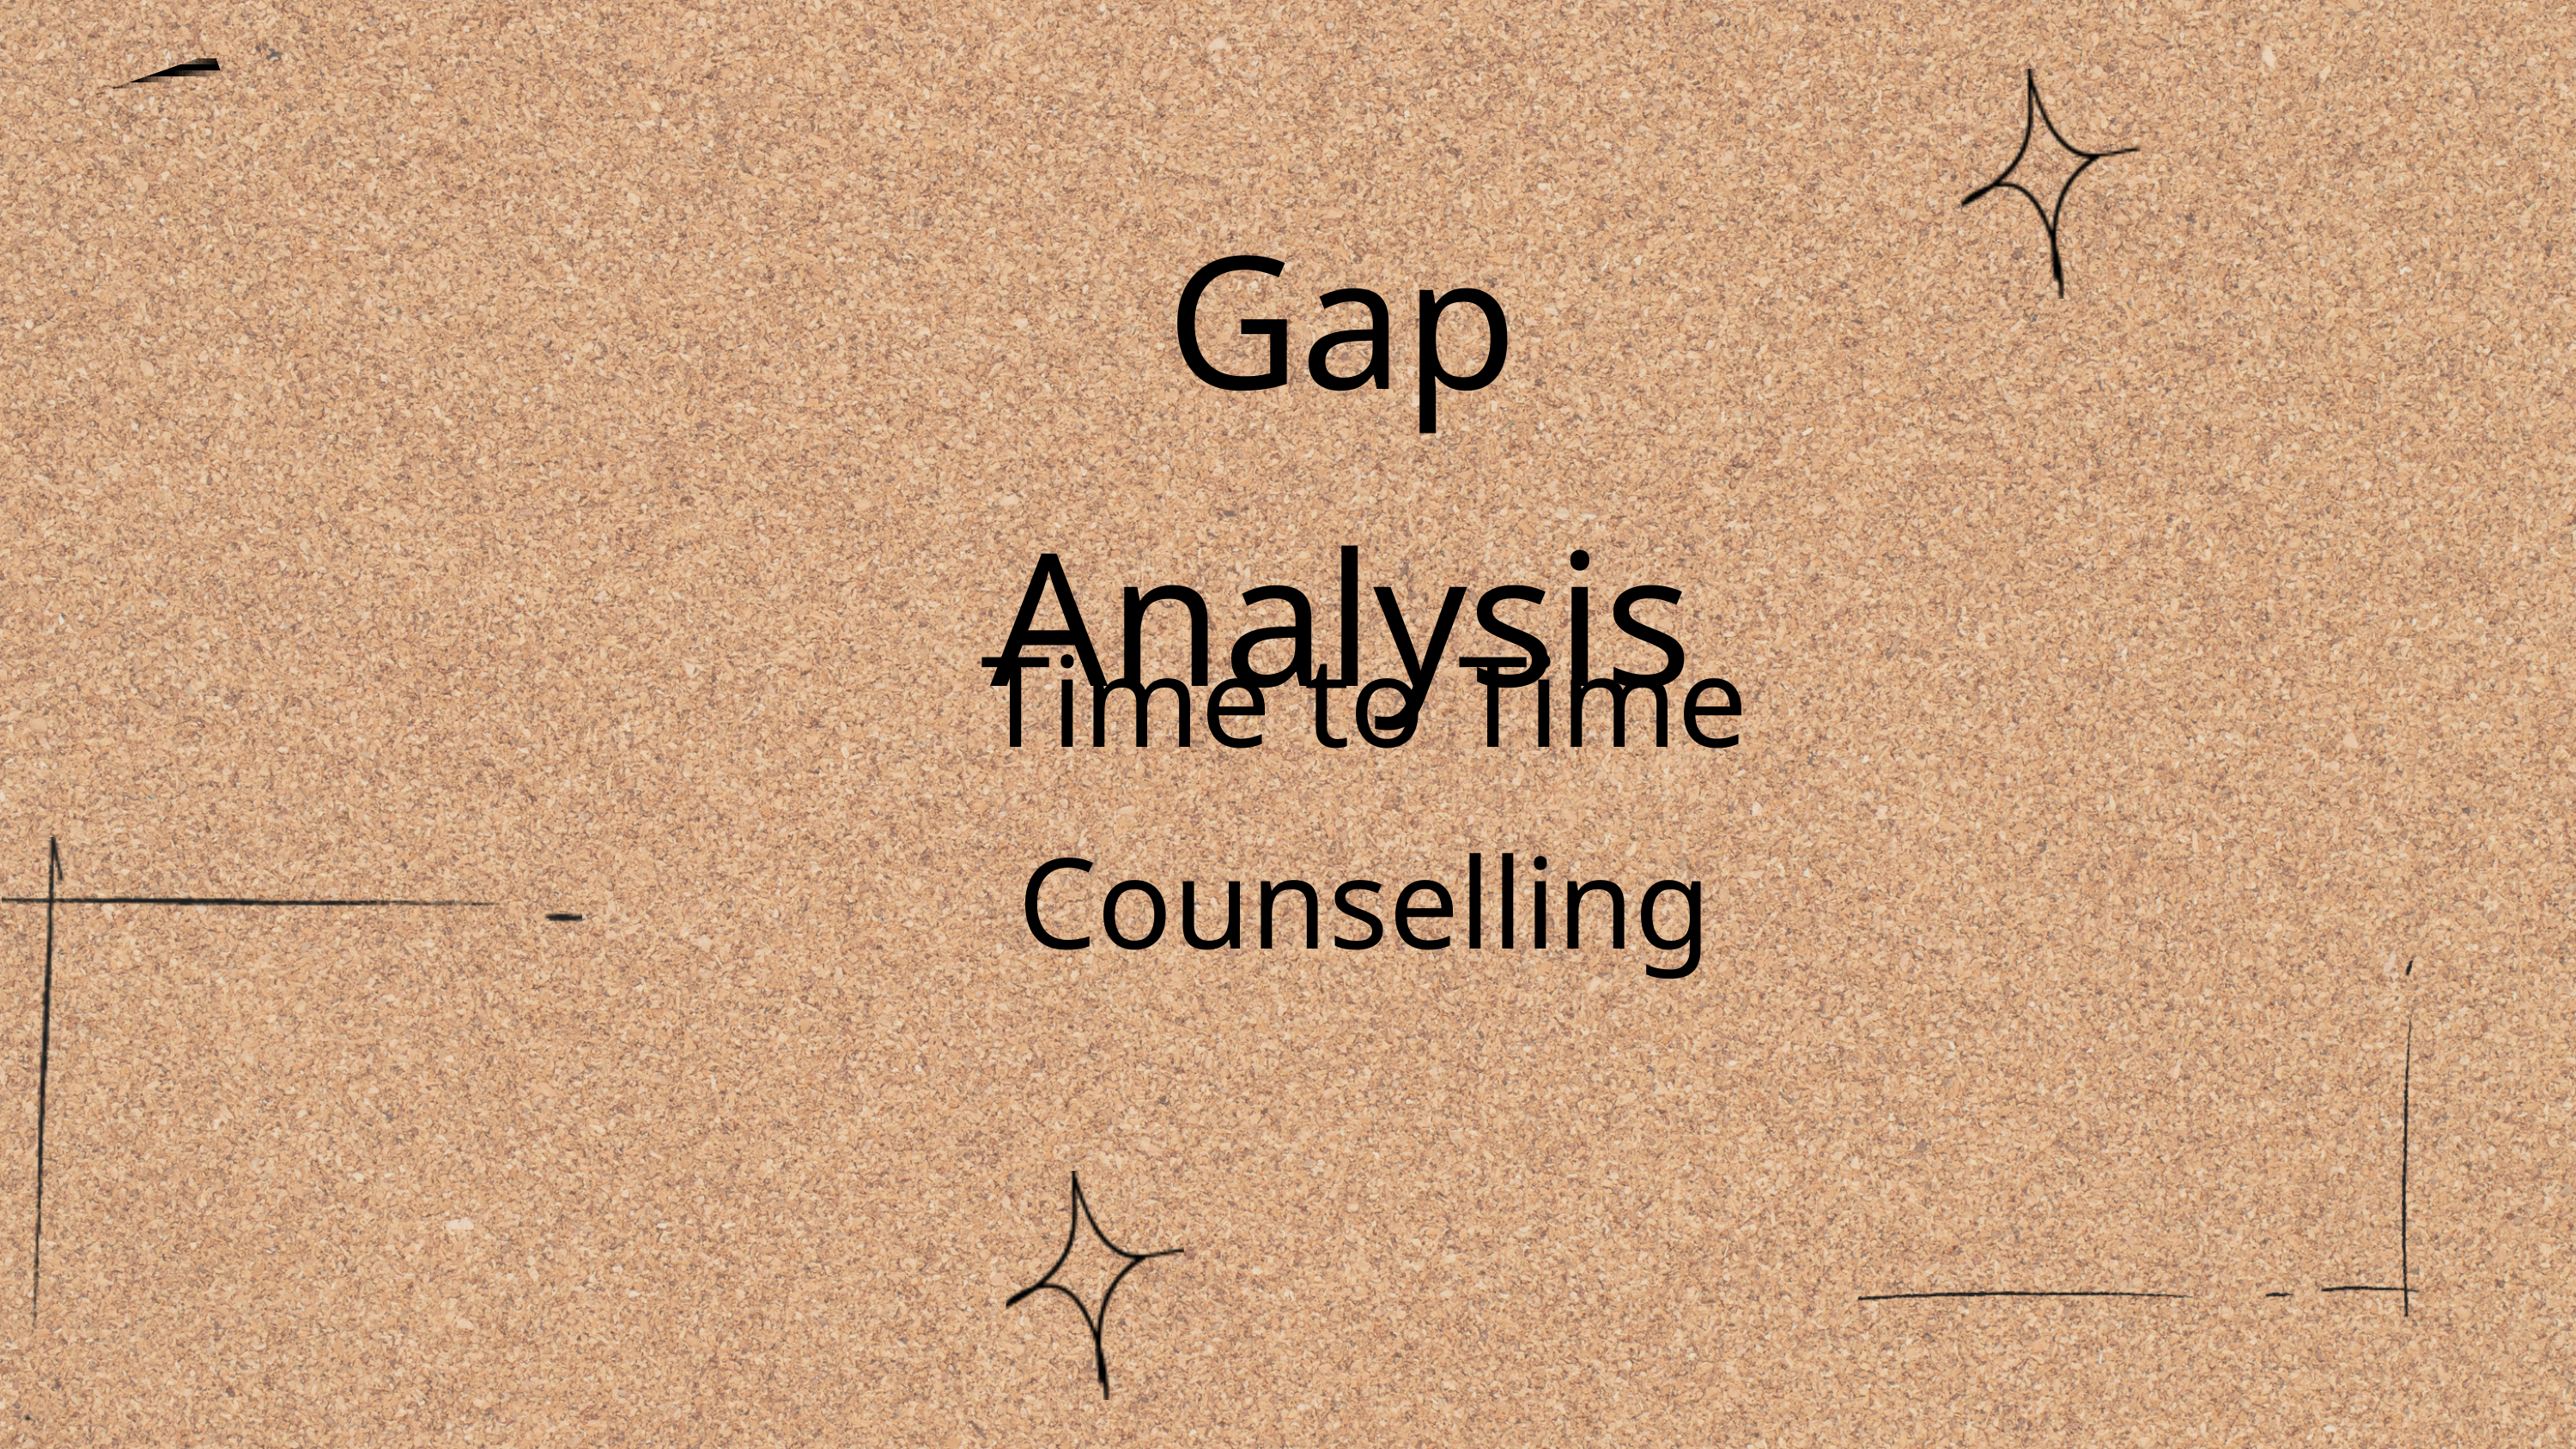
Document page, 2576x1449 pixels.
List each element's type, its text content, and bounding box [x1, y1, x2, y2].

text_box Time to Time Counselling [679, 570, 2051, 975]
text_box Gap Analysis [826, 129, 1858, 570]
text_box [0, 52, 318, 461]
text_box [1857, 960, 2423, 1318]
text_box [1960, 69, 2141, 299]
text_box [1003, 1168, 1188, 1402]
text_box [0, 0, 2576, 1449]
text_box [0, 822, 596, 1425]
